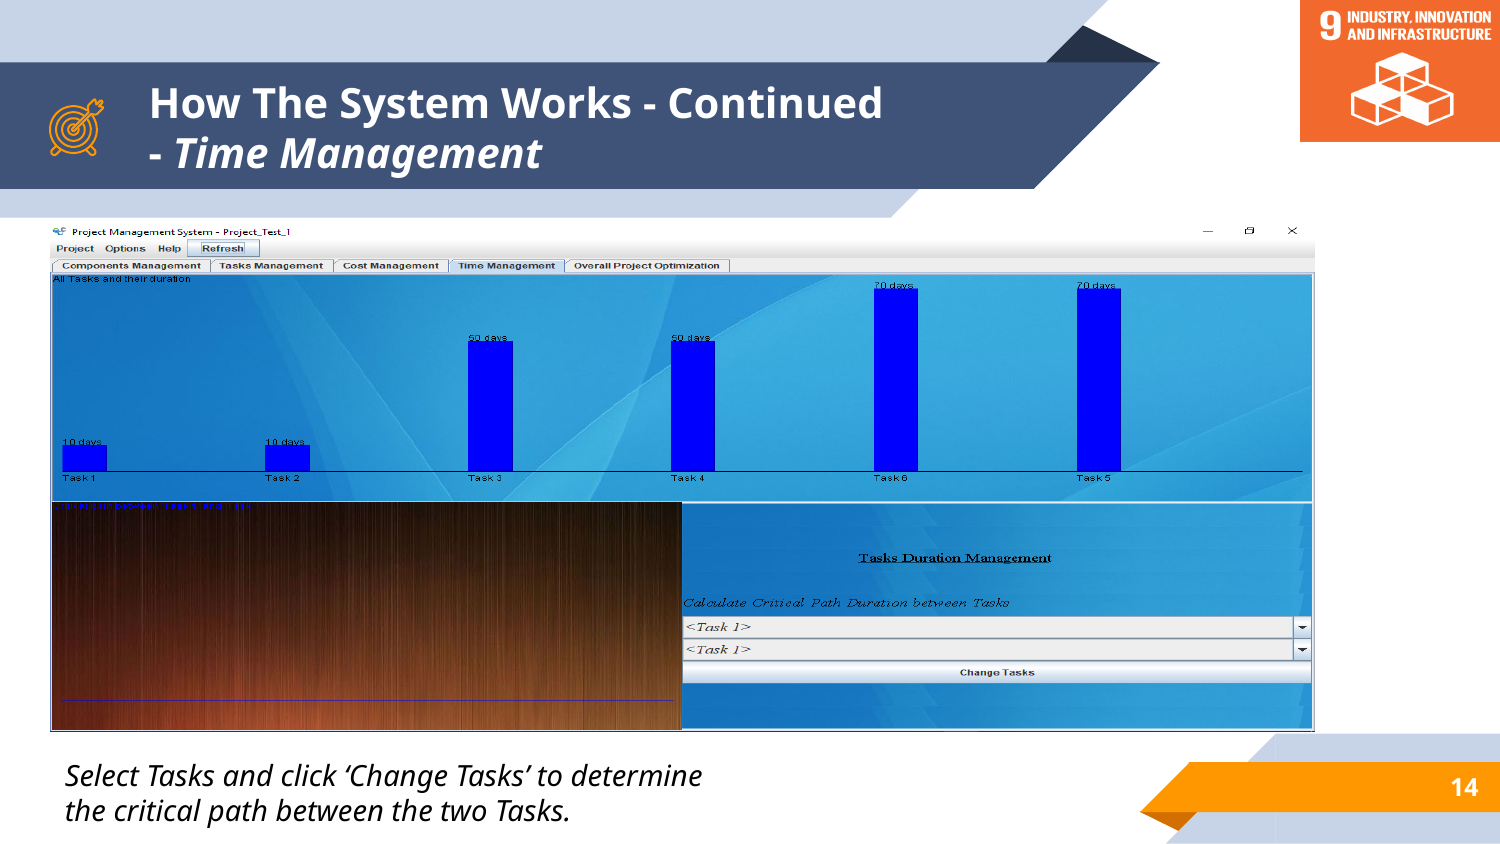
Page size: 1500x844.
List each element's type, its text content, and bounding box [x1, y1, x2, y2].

text_box Select Tasks and click ‘Change Tasks’ to determine the critical path between the two Tasks. [50, 749, 729, 835]
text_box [49, 99, 104, 156]
picture [49, 223, 1315, 732]
slide_number 14 [1249, 760, 1494, 813]
picture [1300, 0, 1500, 142]
title How The System Works - Continued - Time Management [133, 64, 997, 190]
